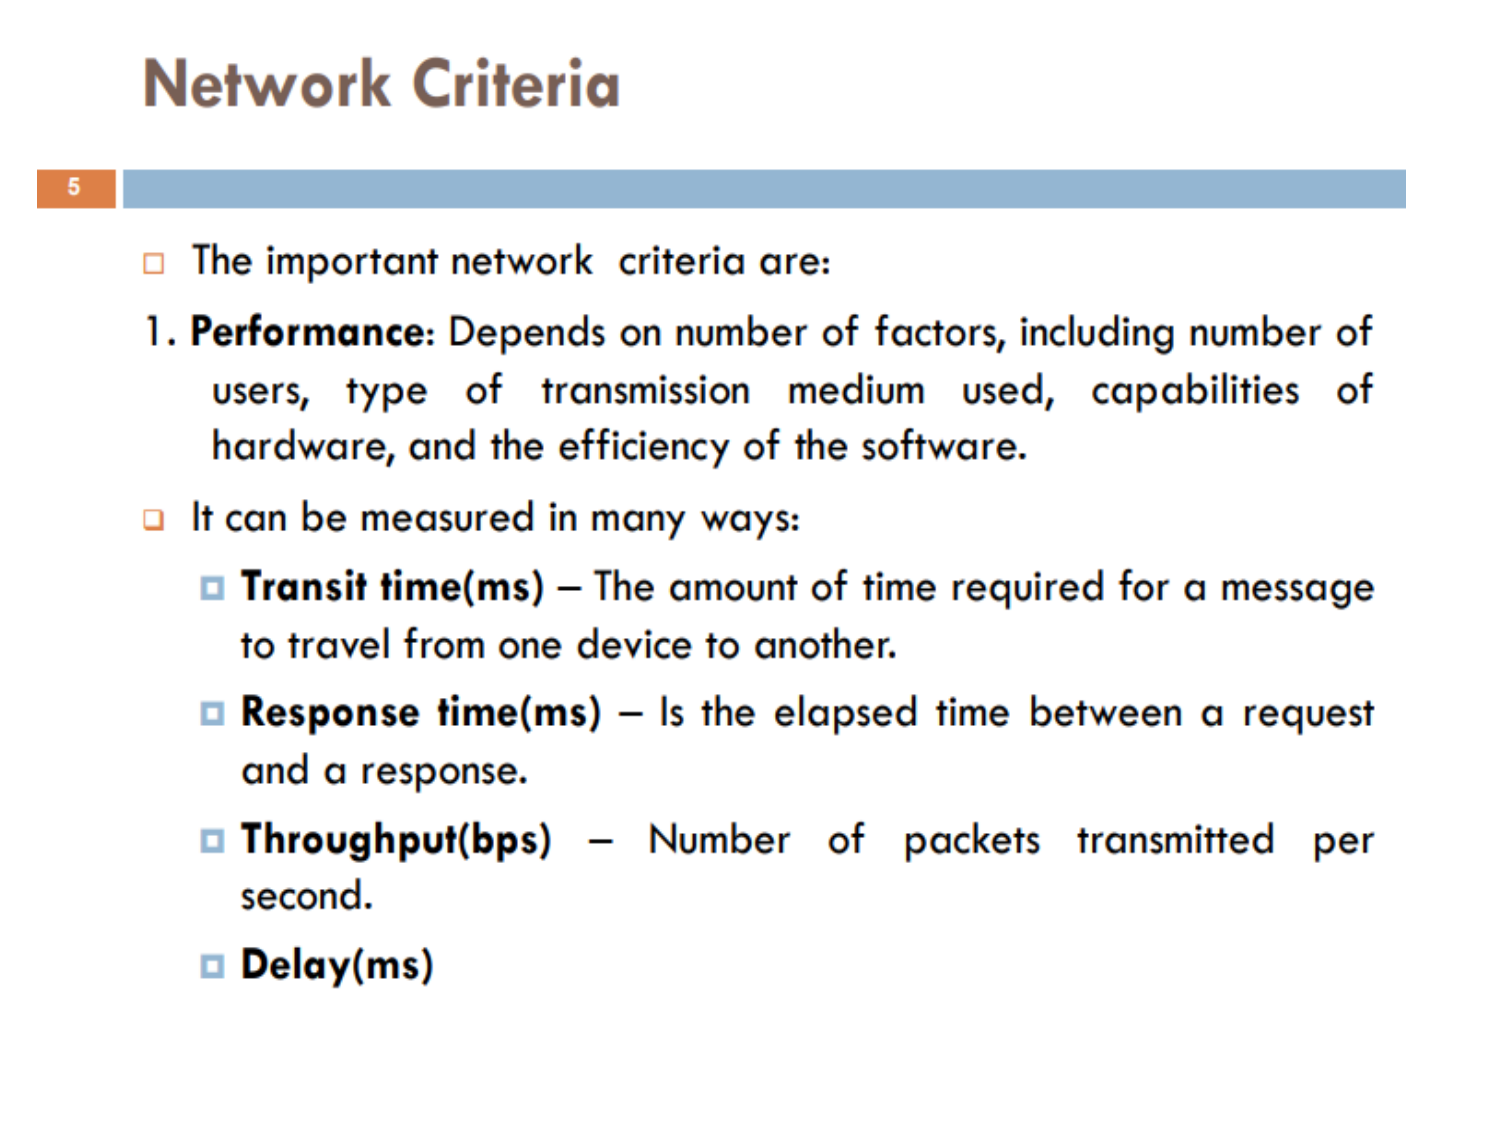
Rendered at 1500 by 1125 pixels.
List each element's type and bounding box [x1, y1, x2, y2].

picture [37, 37, 1406, 1001]
